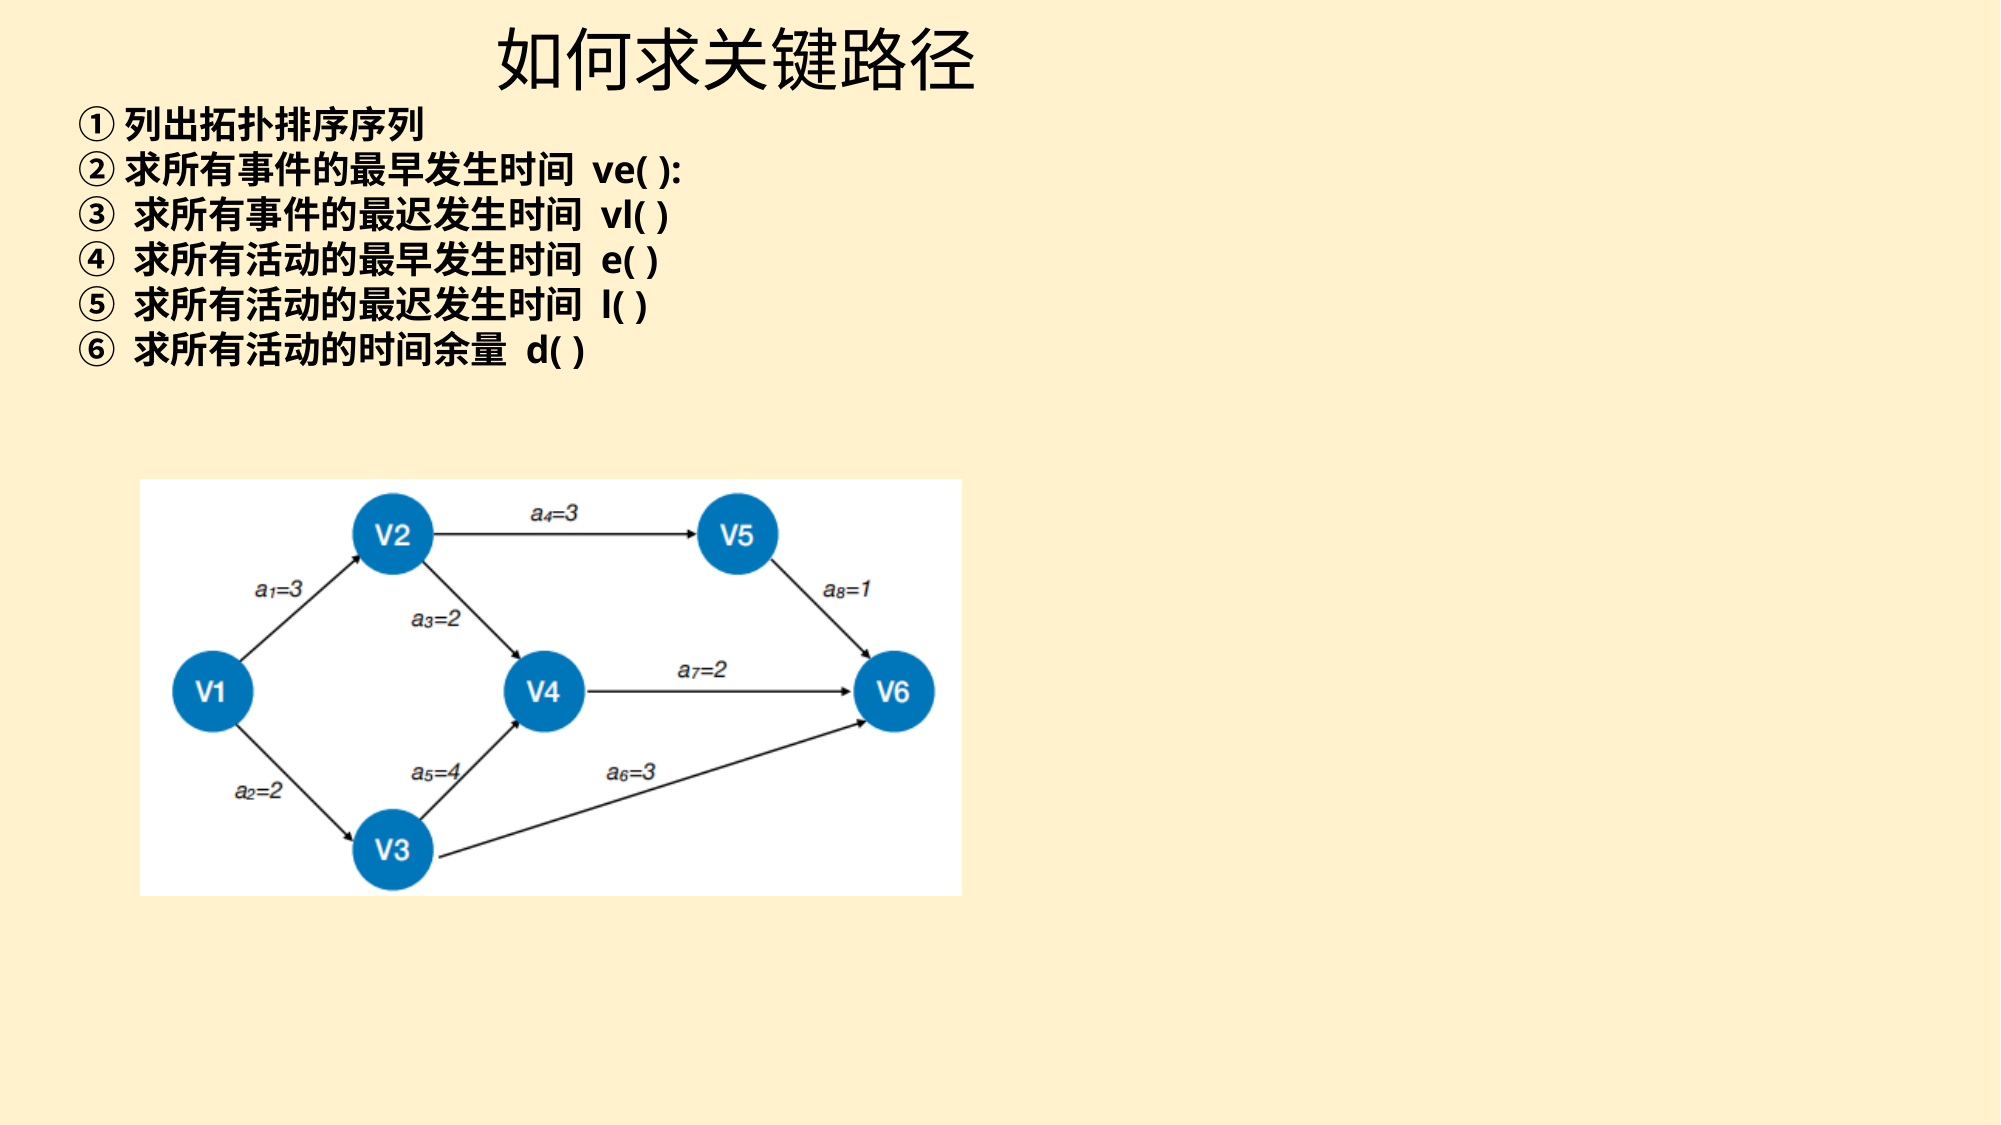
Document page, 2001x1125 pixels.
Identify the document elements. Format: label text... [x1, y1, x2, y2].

text_box 如何求关键路径 [36, 0, 1436, 124]
text_box ①列出拓扑排序序列 ②求所有事件的最早发⽣时间 ve( ): ③ 求所有事件的最迟发⽣时间 vl( ) ④ 求所有活动的最早发⽣时间 e( ) ⑤ 求所有活动的最迟发⽣时间 l( ) ⑥ 求所有活动的时间余量 d( ) [63, 93, 1175, 379]
picture [140, 479, 962, 896]
